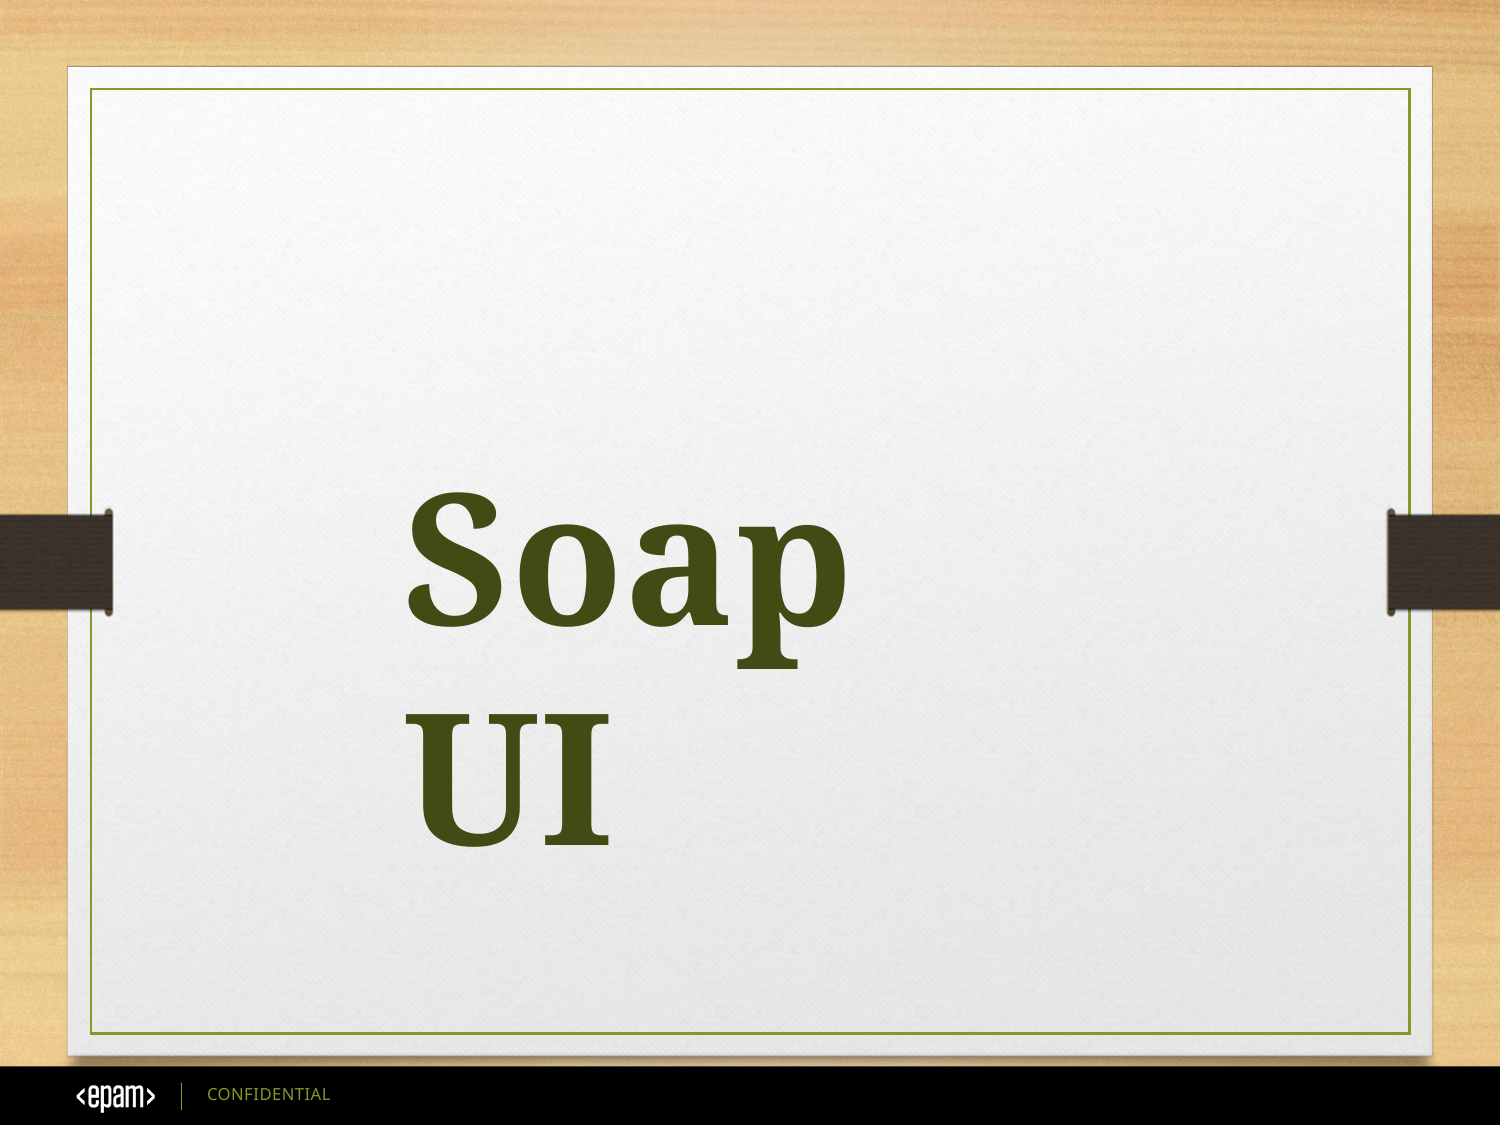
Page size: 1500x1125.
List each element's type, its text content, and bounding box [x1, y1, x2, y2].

picture [0, 0, 1500, 1066]
text_box Soap UI [388, 434, 1117, 890]
picture [76, 1085, 155, 1113]
